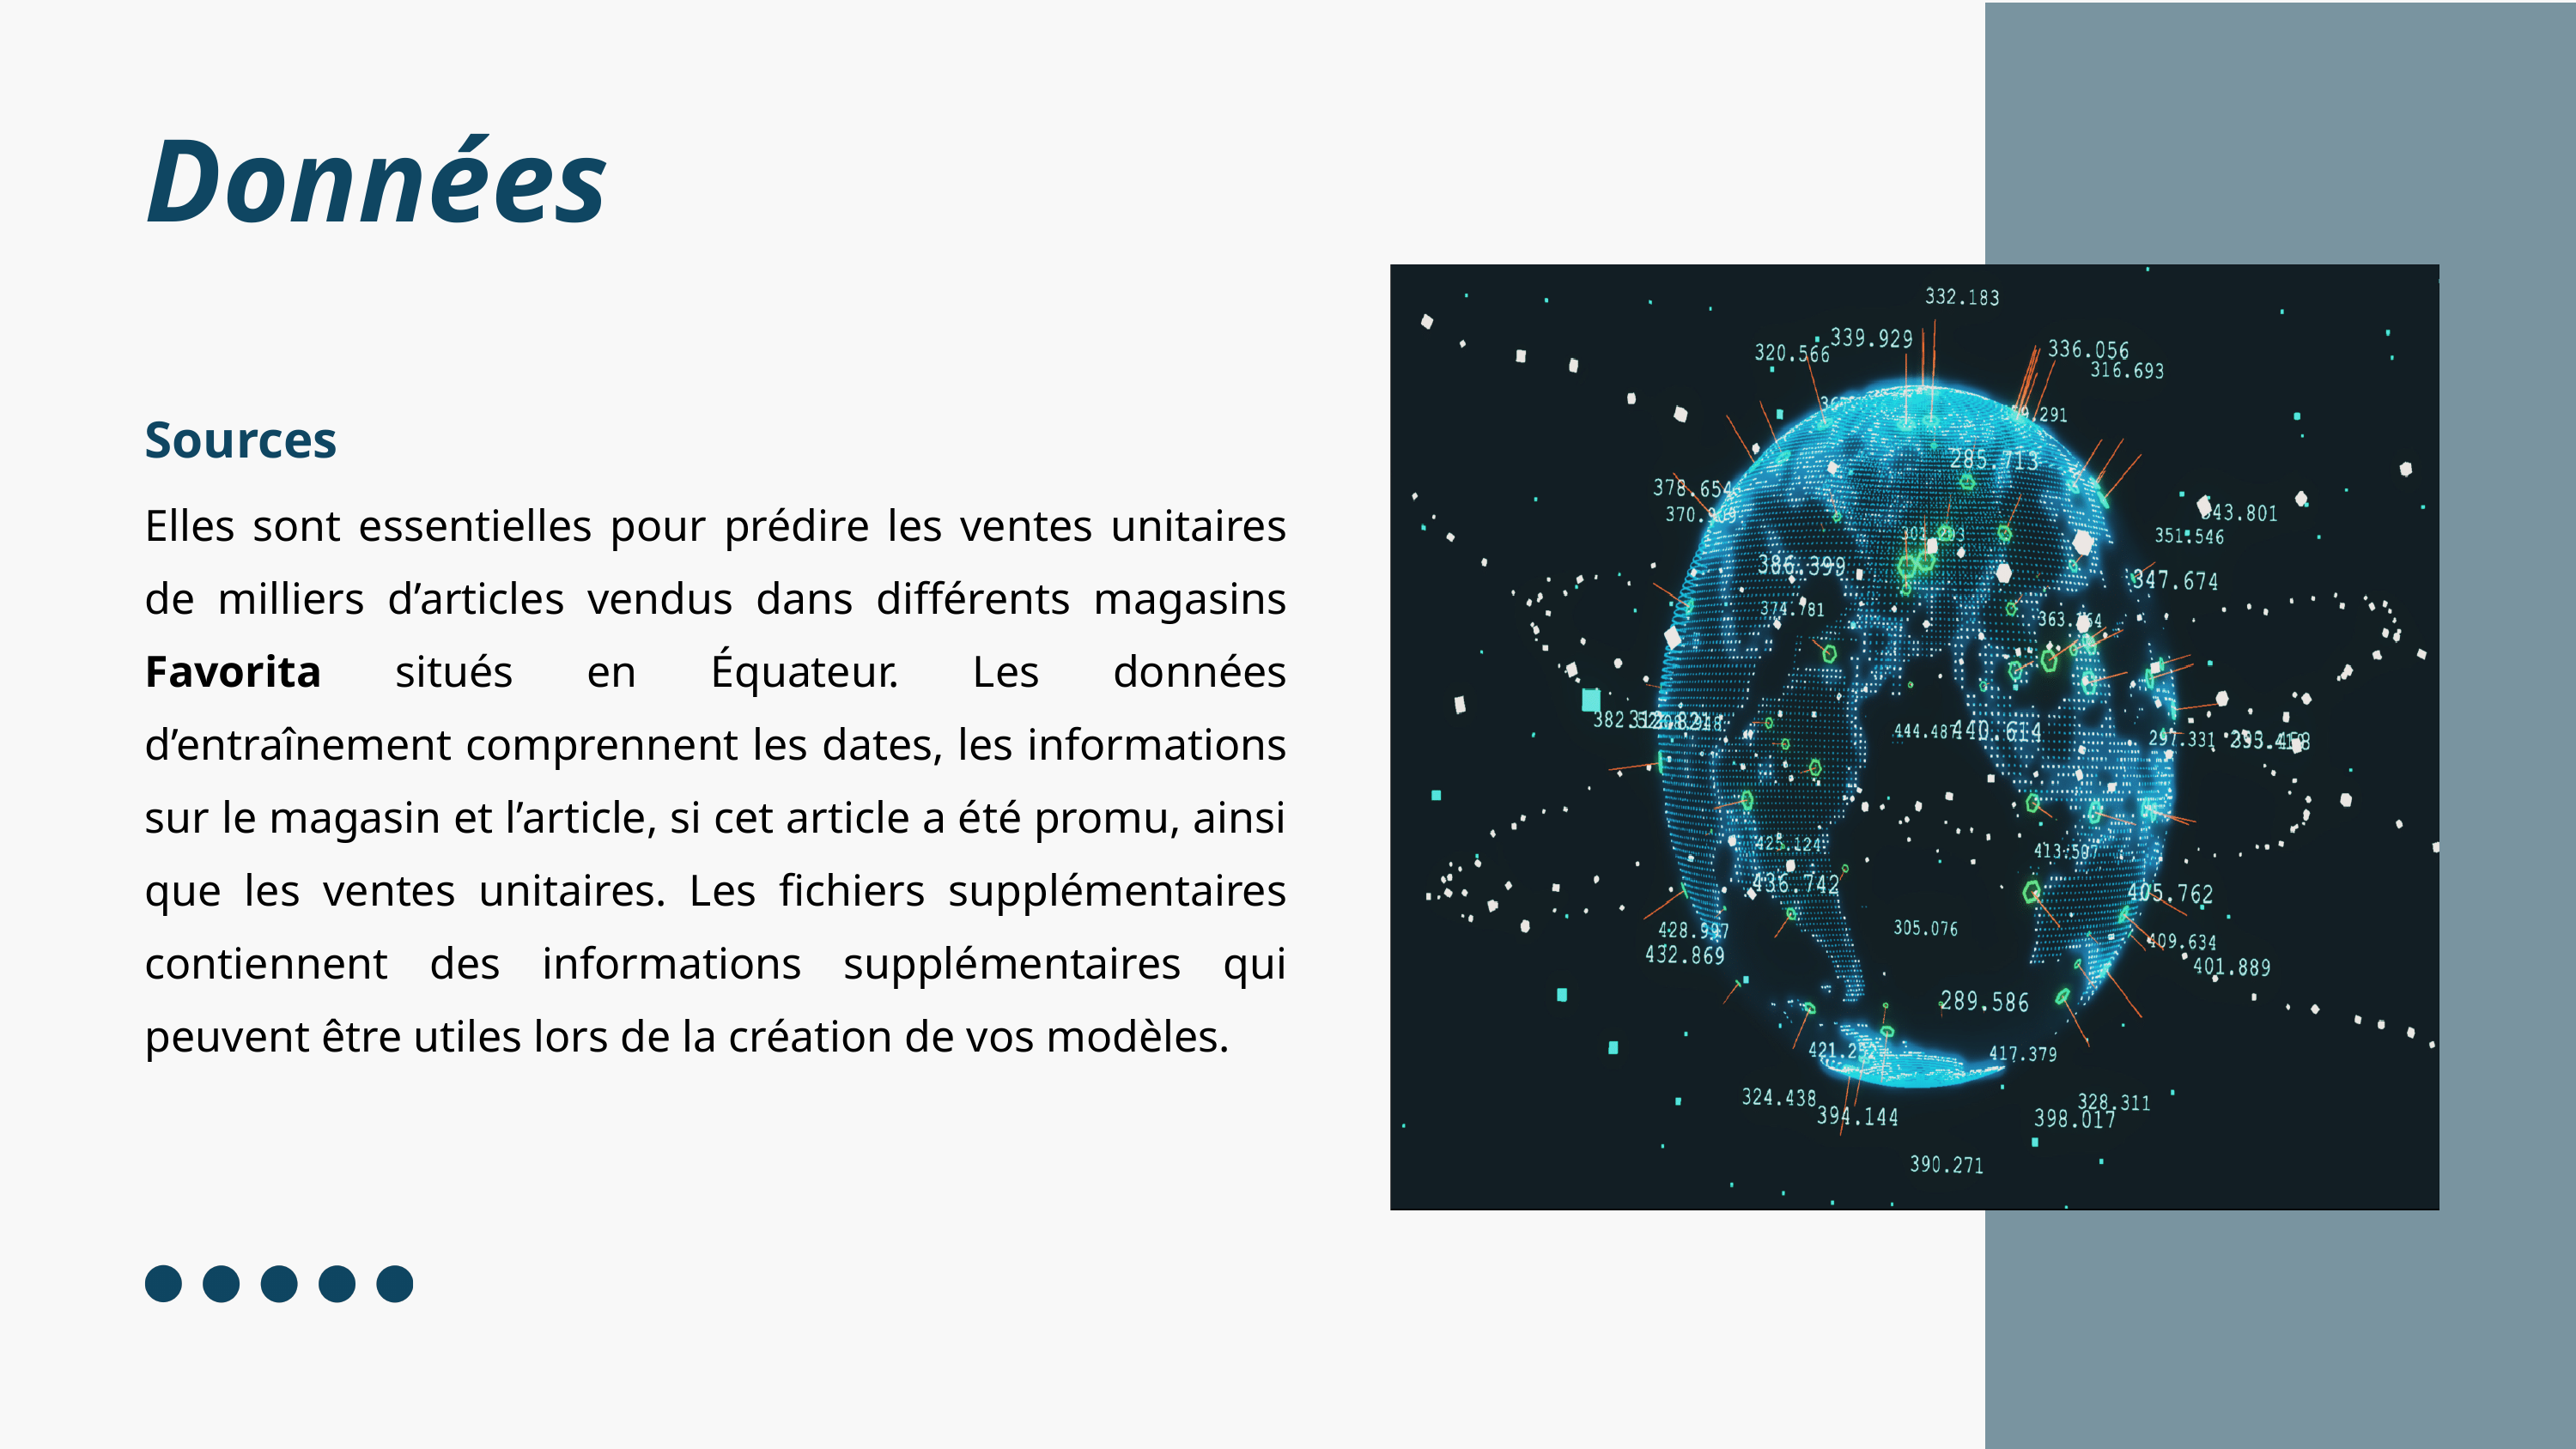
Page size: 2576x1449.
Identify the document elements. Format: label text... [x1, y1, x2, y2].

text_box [1390, 264, 2440, 1210]
text_box Elles sont essentielles pour prédire les ventes unitaires de milliers d’articles vendus dans différents magasins Favorita situés en Équateur. Les données d’entraînement comprennent les dates, les informations sur le magasin et l’article, si cet article a été promu, ainsi que les ventes unitaires. Les fichiers supplémentaires contiennent des informations supplémentaires qui peuvent être utiles lors de la création de vos modèles. [144, 476, 1289, 1061]
text_box Données [144, 84, 1468, 246]
text_box Sources [144, 397, 1122, 468]
text_box [144, 1264, 414, 1304]
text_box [1984, 2, 2576, 1449]
